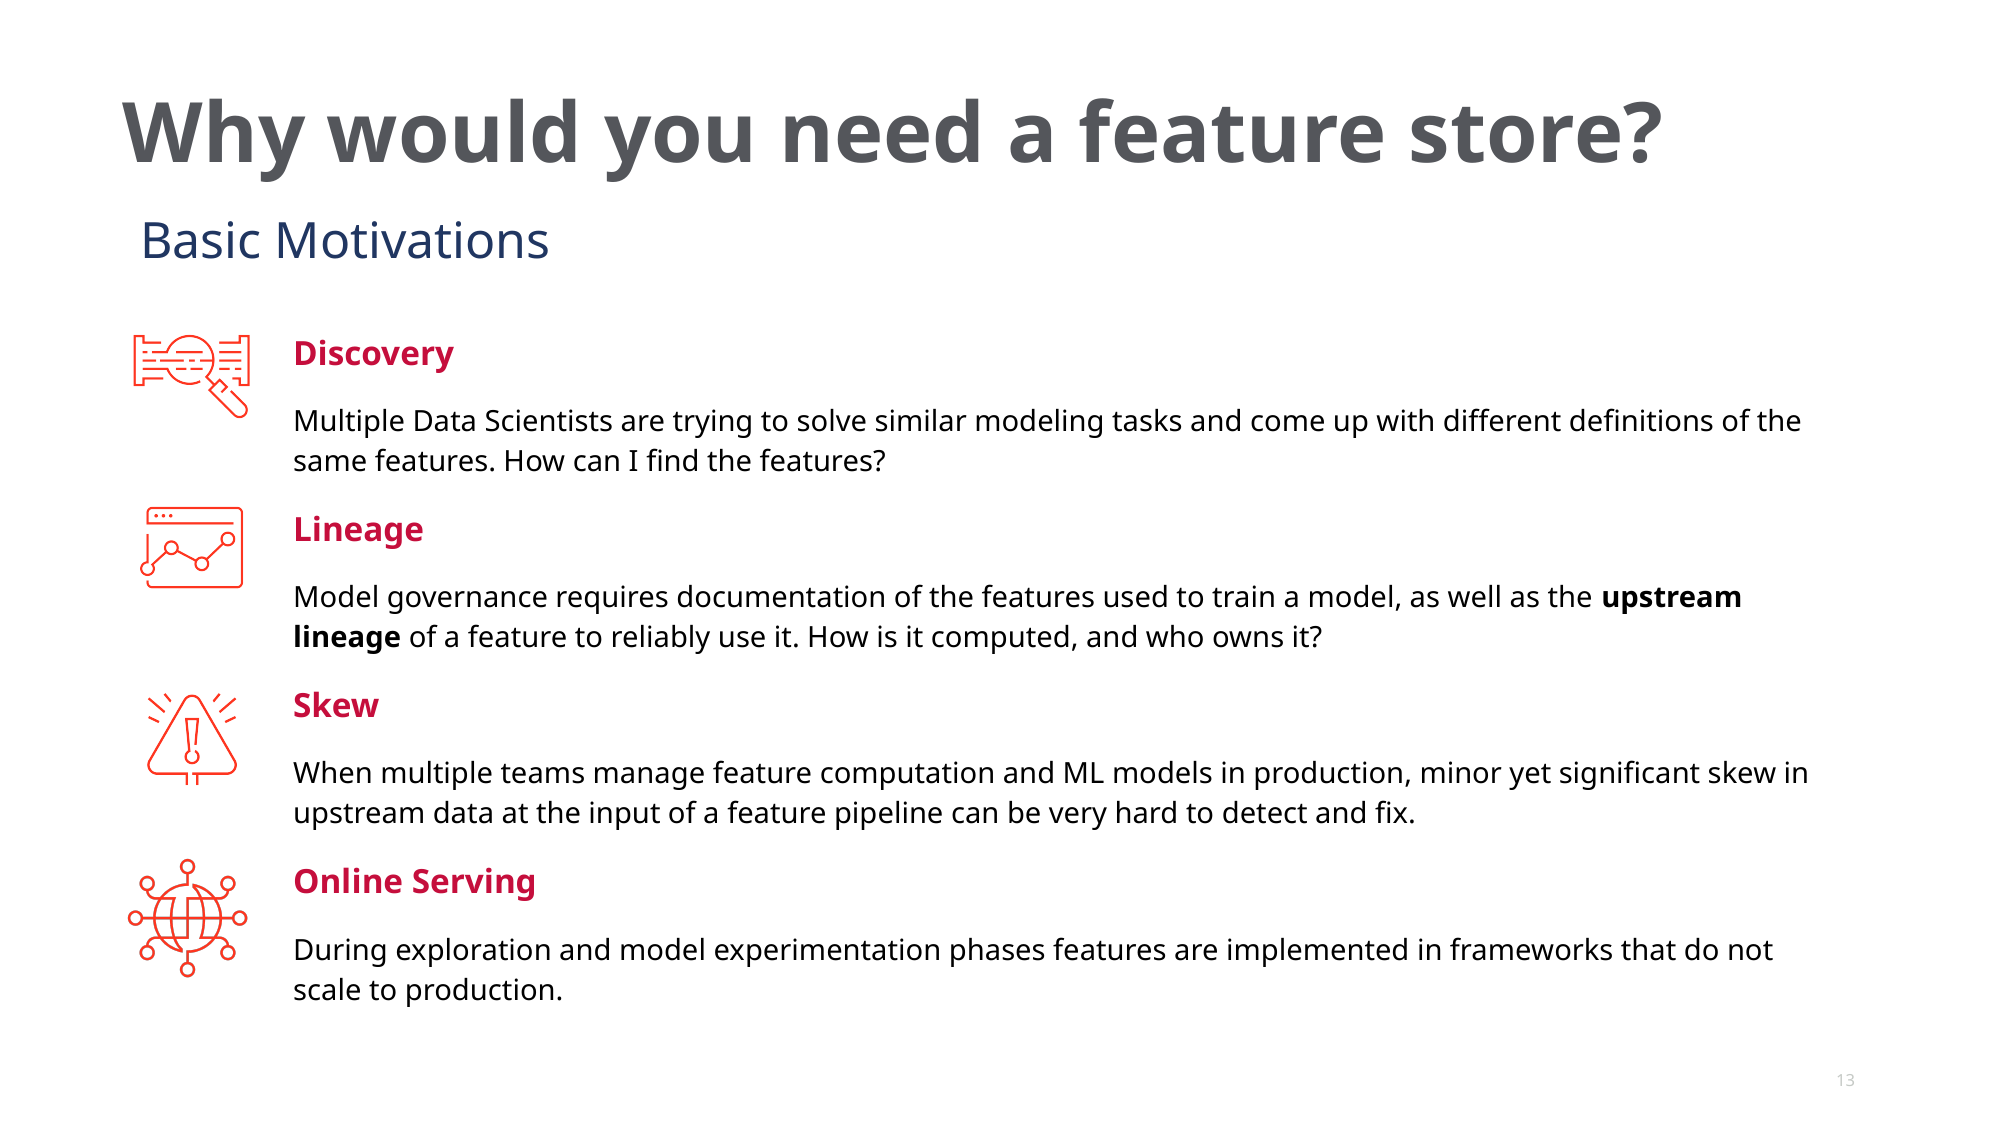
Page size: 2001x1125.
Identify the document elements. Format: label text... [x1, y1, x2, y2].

subtitle Basic Motivations [125, 192, 1875, 289]
picture [130, 485, 254, 609]
picture [130, 314, 254, 438]
picture [125, 855, 251, 981]
picture [127, 674, 257, 804]
list Discovery Multiple Data Scientists are trying to solve similar modeling tasks and come up with different definitions of the same features. How can I find the features? Lineage Model governance requires documentation of the features used to train a model, as well as the upstream lineage of a feature to reliably use it. How is it computed, and who owns it? Skew When multiple teams manage feature computation and ML models in production, minor yet significant skew in upstream data at the input of a feature pipeline can be very hard to detect and fix. Online Serving During exploration and model experimentation phases features are implemented in frameworks that do not scale to production. [293, 326, 1821, 956]
slide_number ‹#› [1820, 1061, 1875, 1093]
title Why would you need a feature store? [122, 87, 1872, 184]
